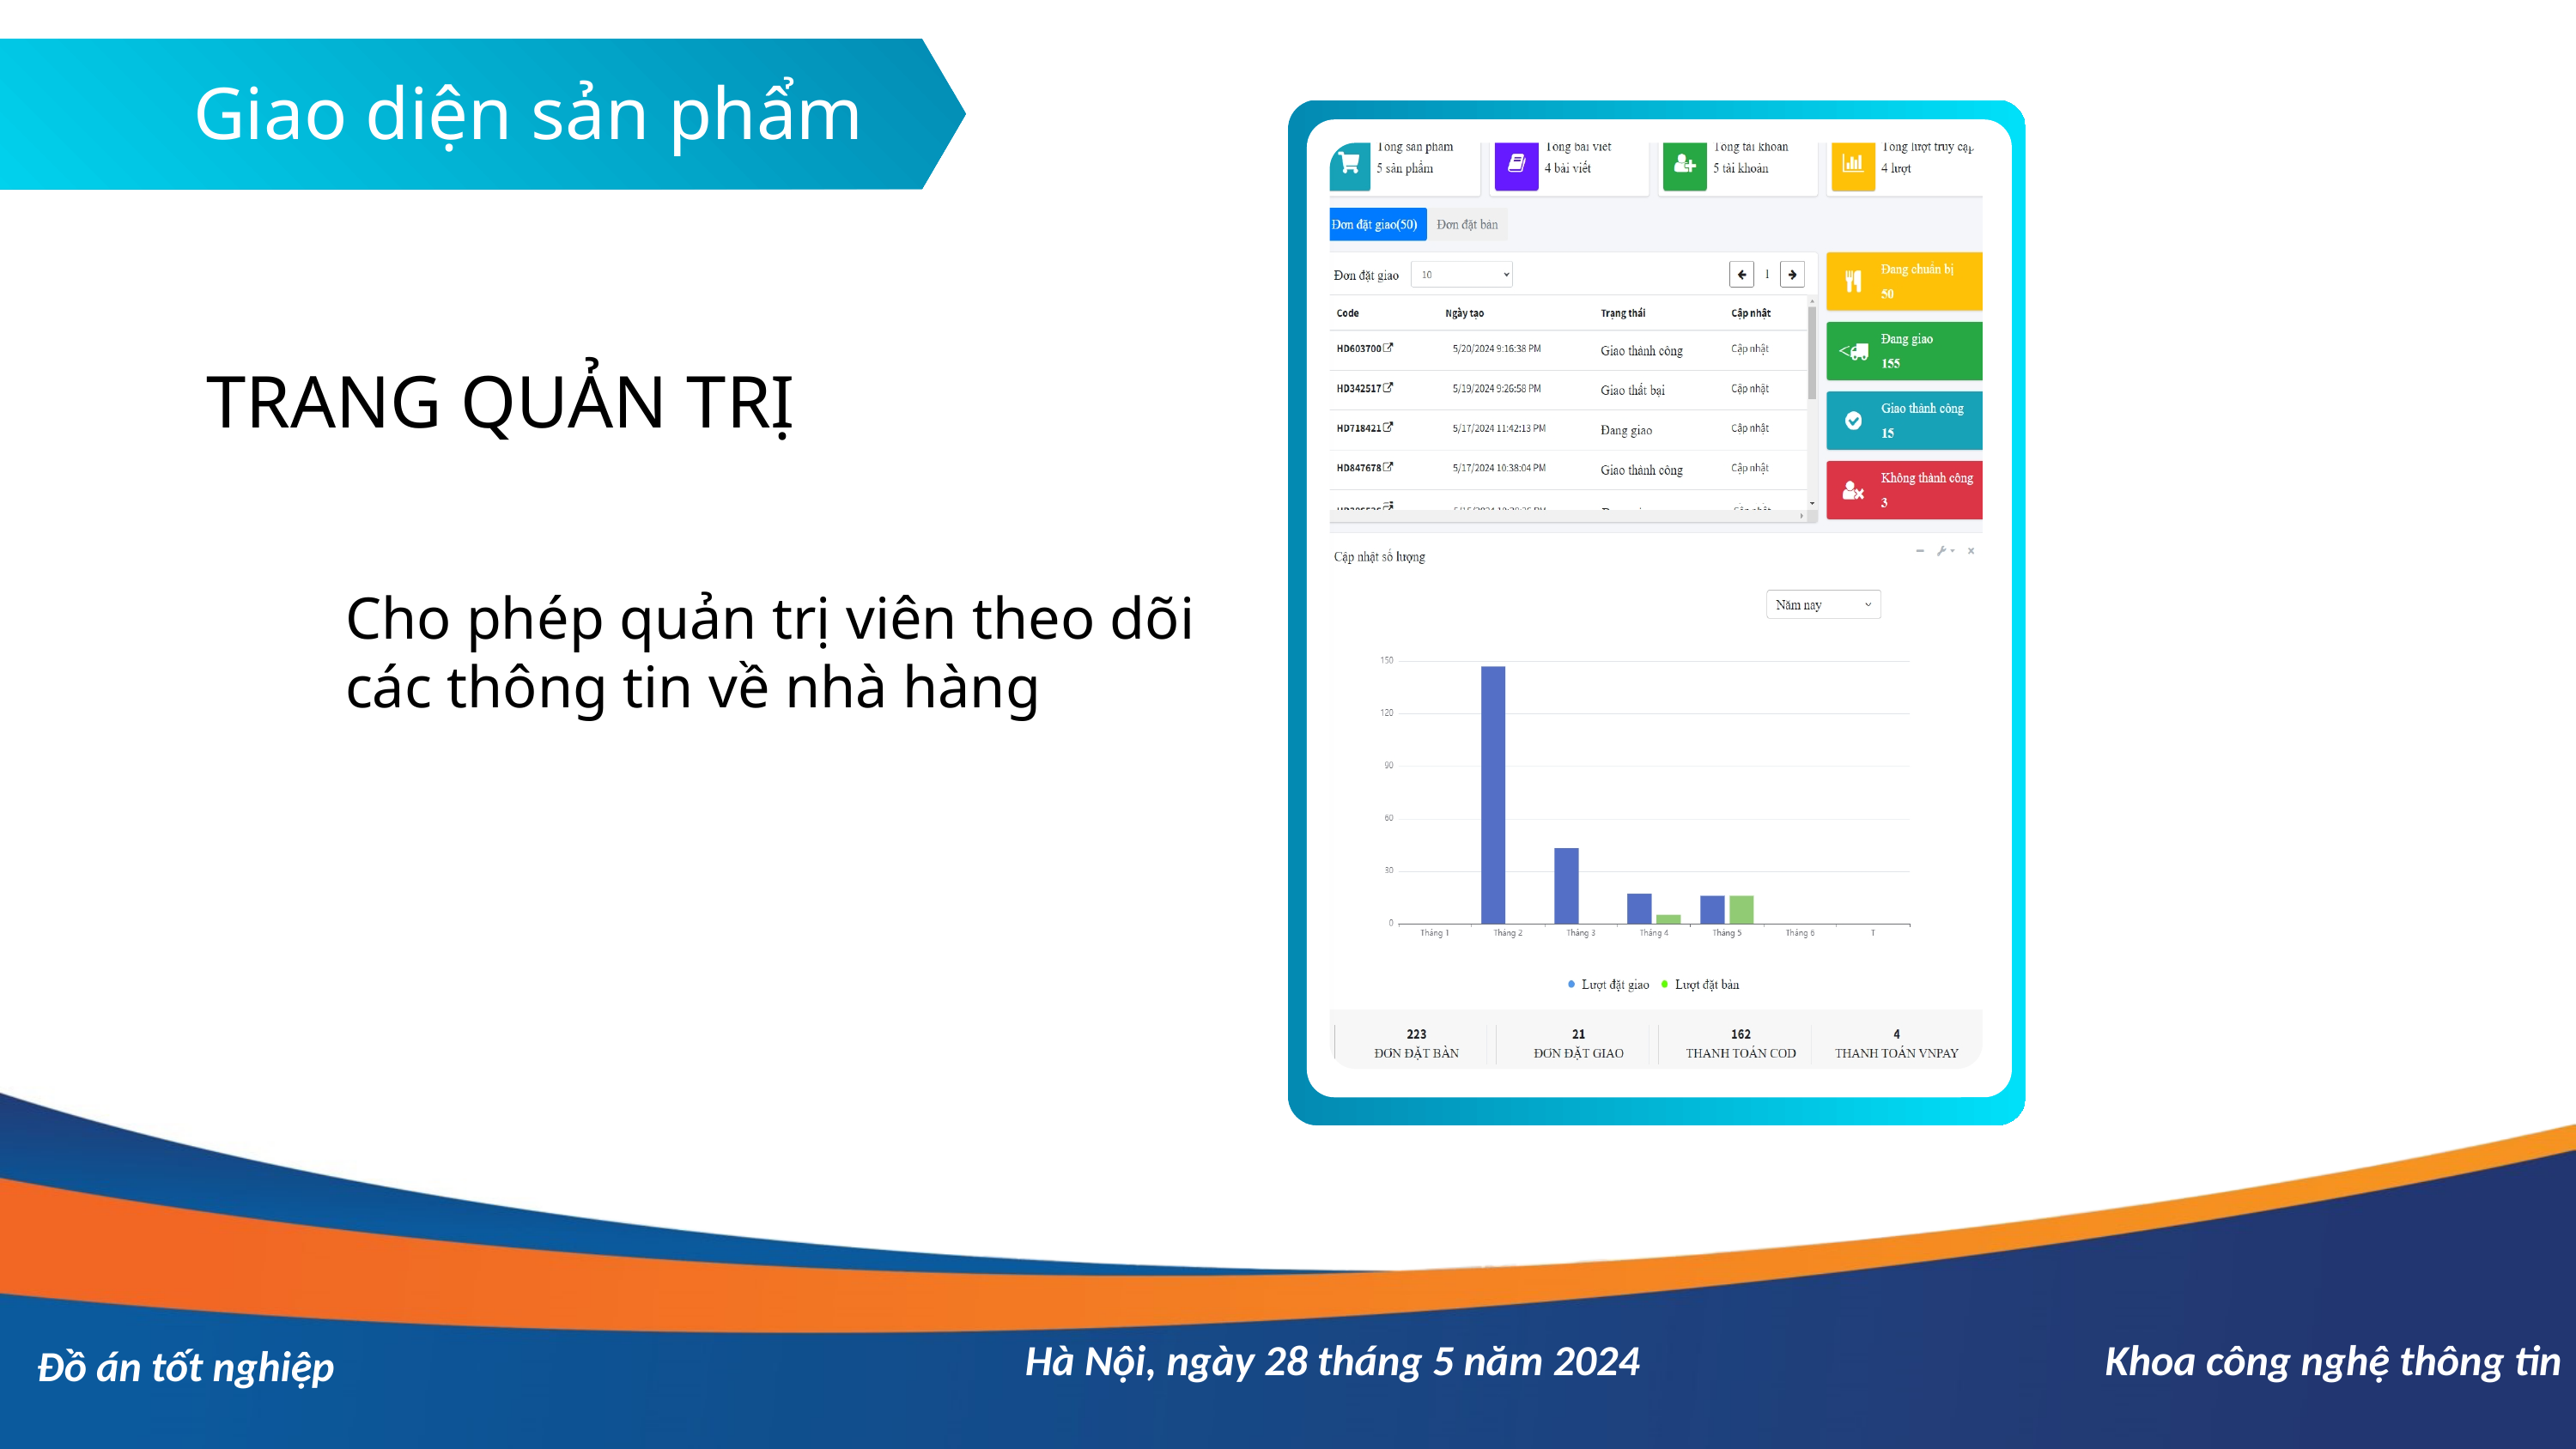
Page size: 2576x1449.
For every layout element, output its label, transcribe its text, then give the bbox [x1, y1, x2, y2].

picture [0, 686, 2576, 1449]
text_box Cho phép quản trị viên theo dõi các thông tin về nhà hàng [332, 575, 1209, 683]
text_box TRANG QUẢN TRỊ [193, 350, 809, 449]
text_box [1287, 100, 2026, 1126]
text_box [0, 38, 967, 190]
